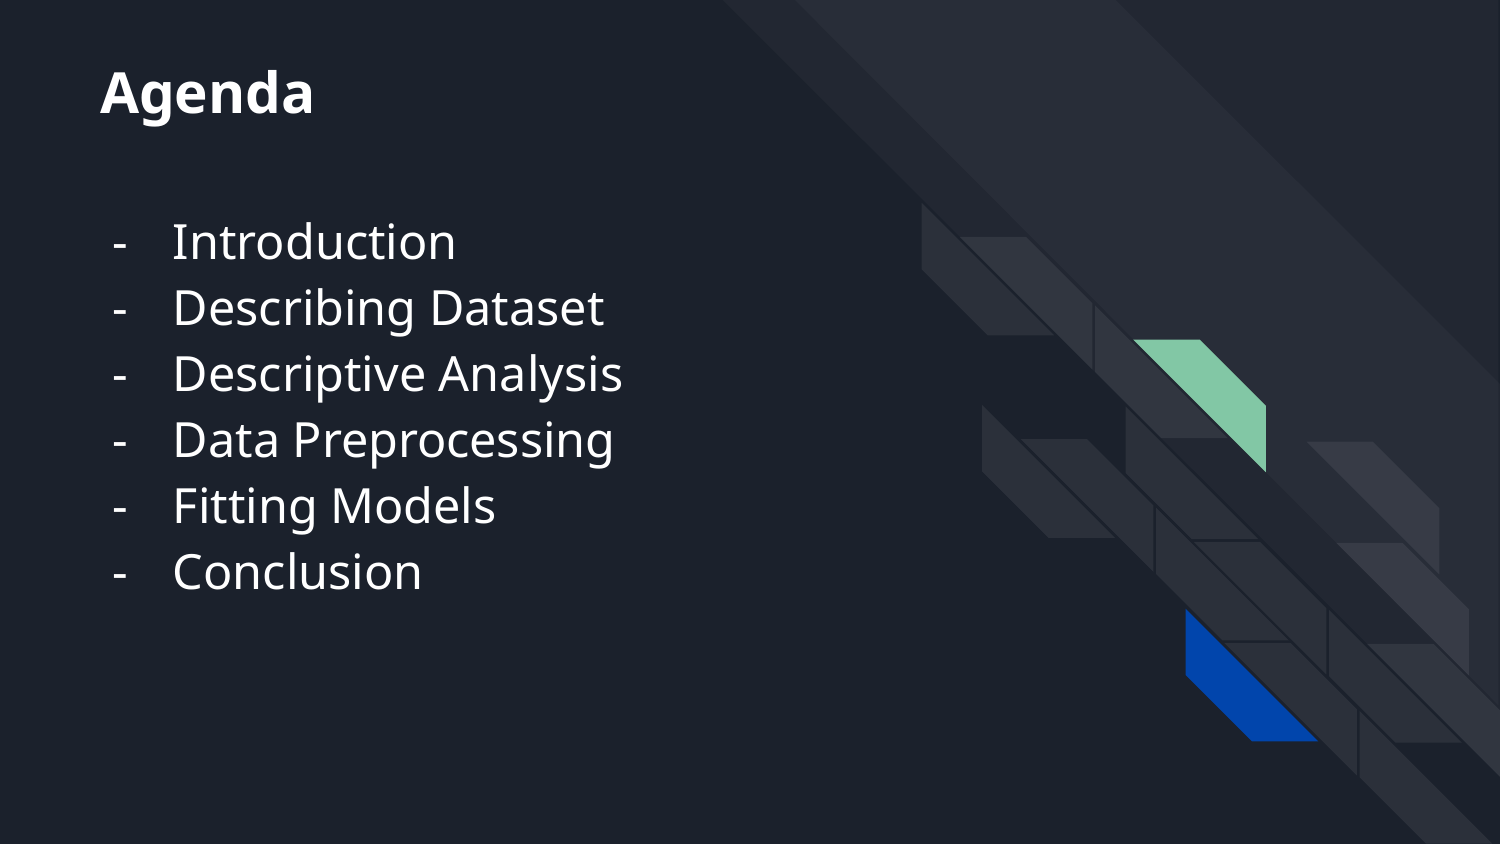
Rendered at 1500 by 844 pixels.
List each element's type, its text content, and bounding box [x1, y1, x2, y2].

title Agenda Introduction Describing Dataset Descriptive Analysis Data Preprocessing Fitting Models Conclusion [85, 36, 838, 621]
